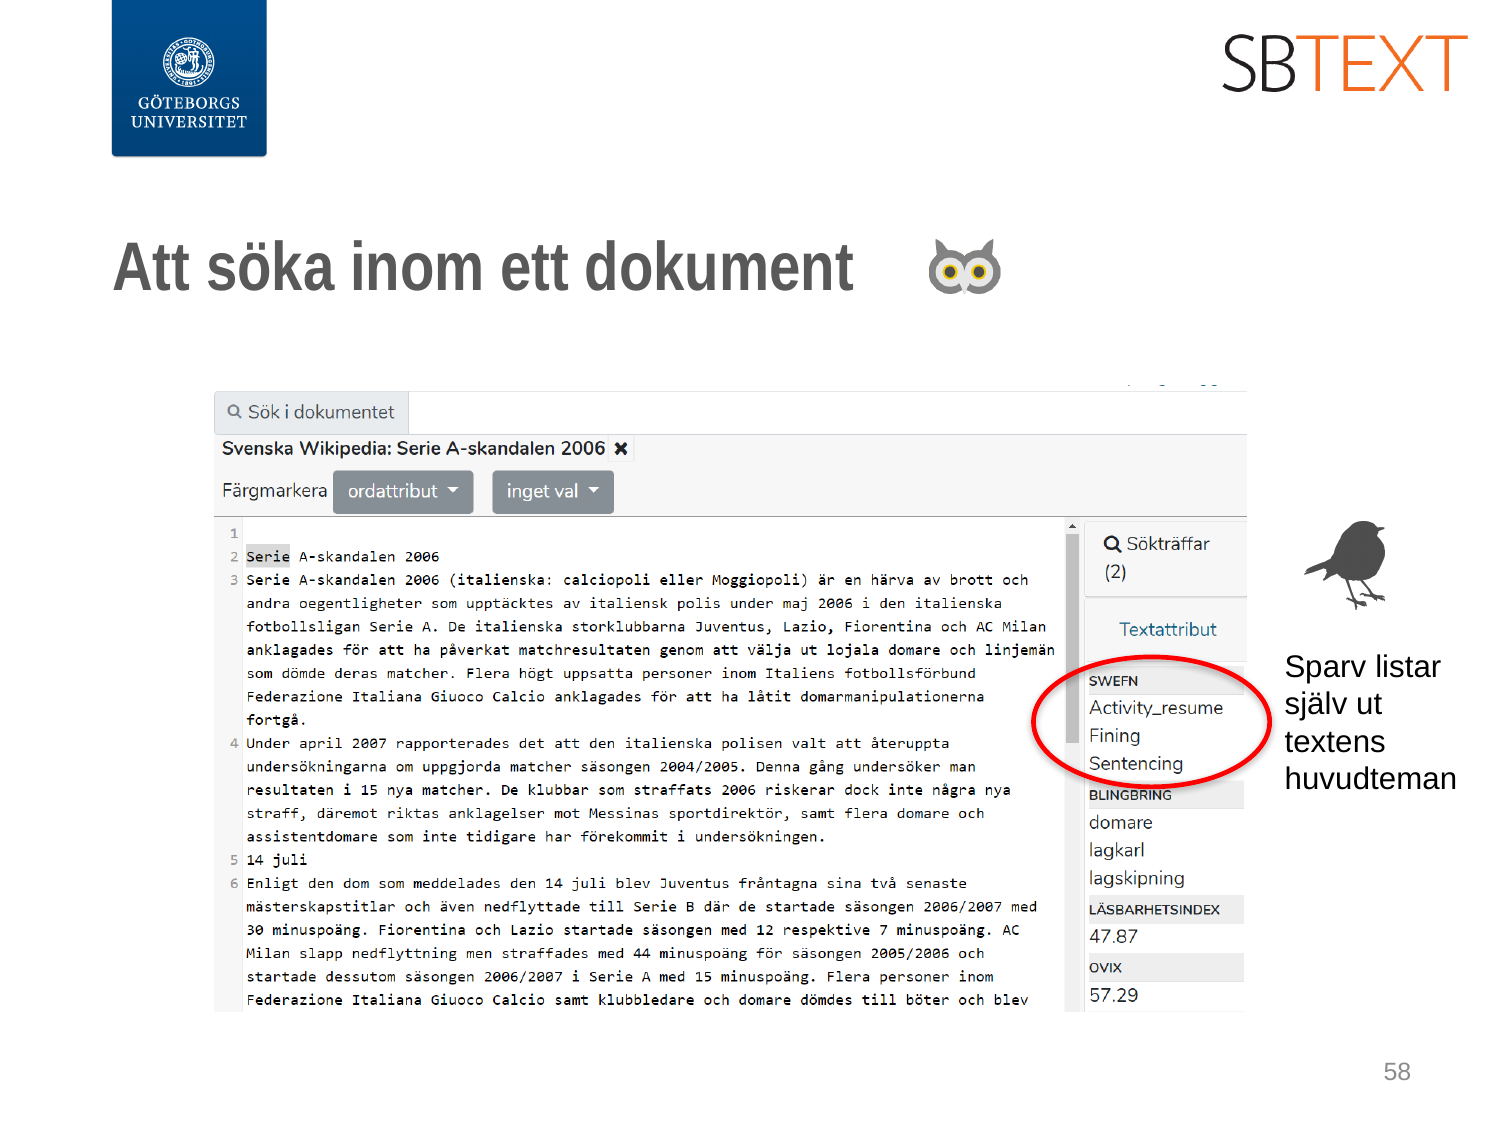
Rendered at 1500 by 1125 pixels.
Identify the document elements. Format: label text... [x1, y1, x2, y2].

text_box [1252, 686, 1269, 758]
picture [915, 239, 1013, 297]
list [206, 385, 1247, 1012]
title Att söka inom ett dokument [112, 231, 1412, 362]
text_box Sparv listar själv ut textens huvudteman [1269, 638, 1500, 804]
picture [1304, 521, 1386, 610]
picture [110, 0, 268, 159]
slide_number 58 [1316, 1051, 1412, 1091]
picture [1205, 19, 1476, 110]
